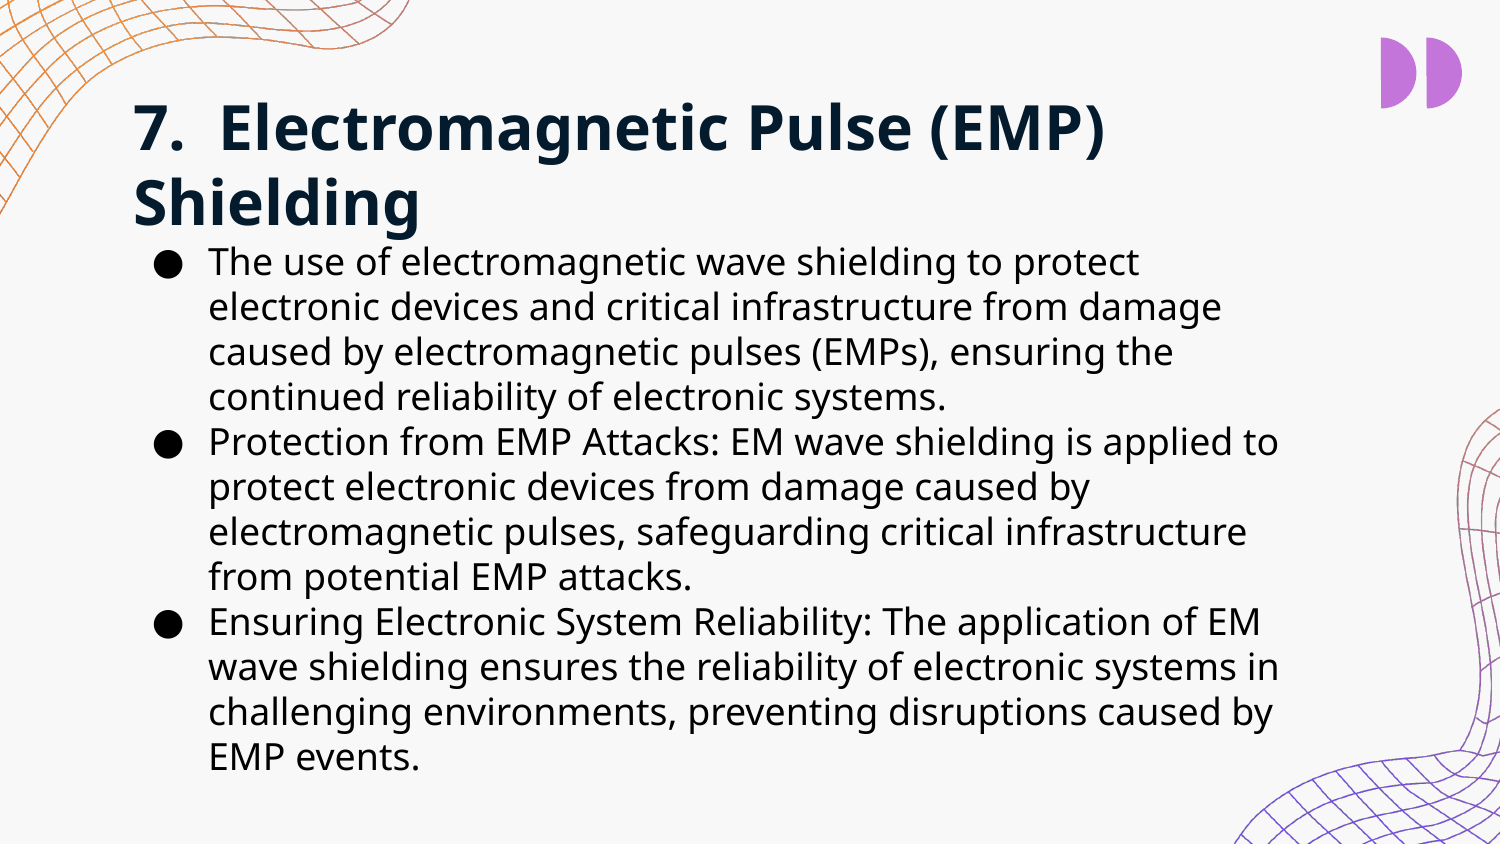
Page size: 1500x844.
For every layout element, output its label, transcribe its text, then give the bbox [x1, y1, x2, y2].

picture [0, 0, 505, 222]
picture [1153, 385, 1500, 844]
text_box The use of electromagnetic wave shielding to protect electronic devices and critical infrastructure from damage caused by electromagnetic pulses (EMPs), ensuring the continued reliability of electronic systems. Protection from EMP Attacks: EM wave shielding is applied to protect electronic devices from damage caused by electromagnetic pulses, safeguarding critical infrastructure from potential EMP attacks. Ensuring Electronic System Reliability: The application of EM wave shielding ensures the reliability of electronic systems in challenging environments, preventing disruptions caused by EMP events. [118, 222, 1325, 793]
title 7. Electromagnetic Pulse (EMP) Shielding [118, 72, 1382, 167]
